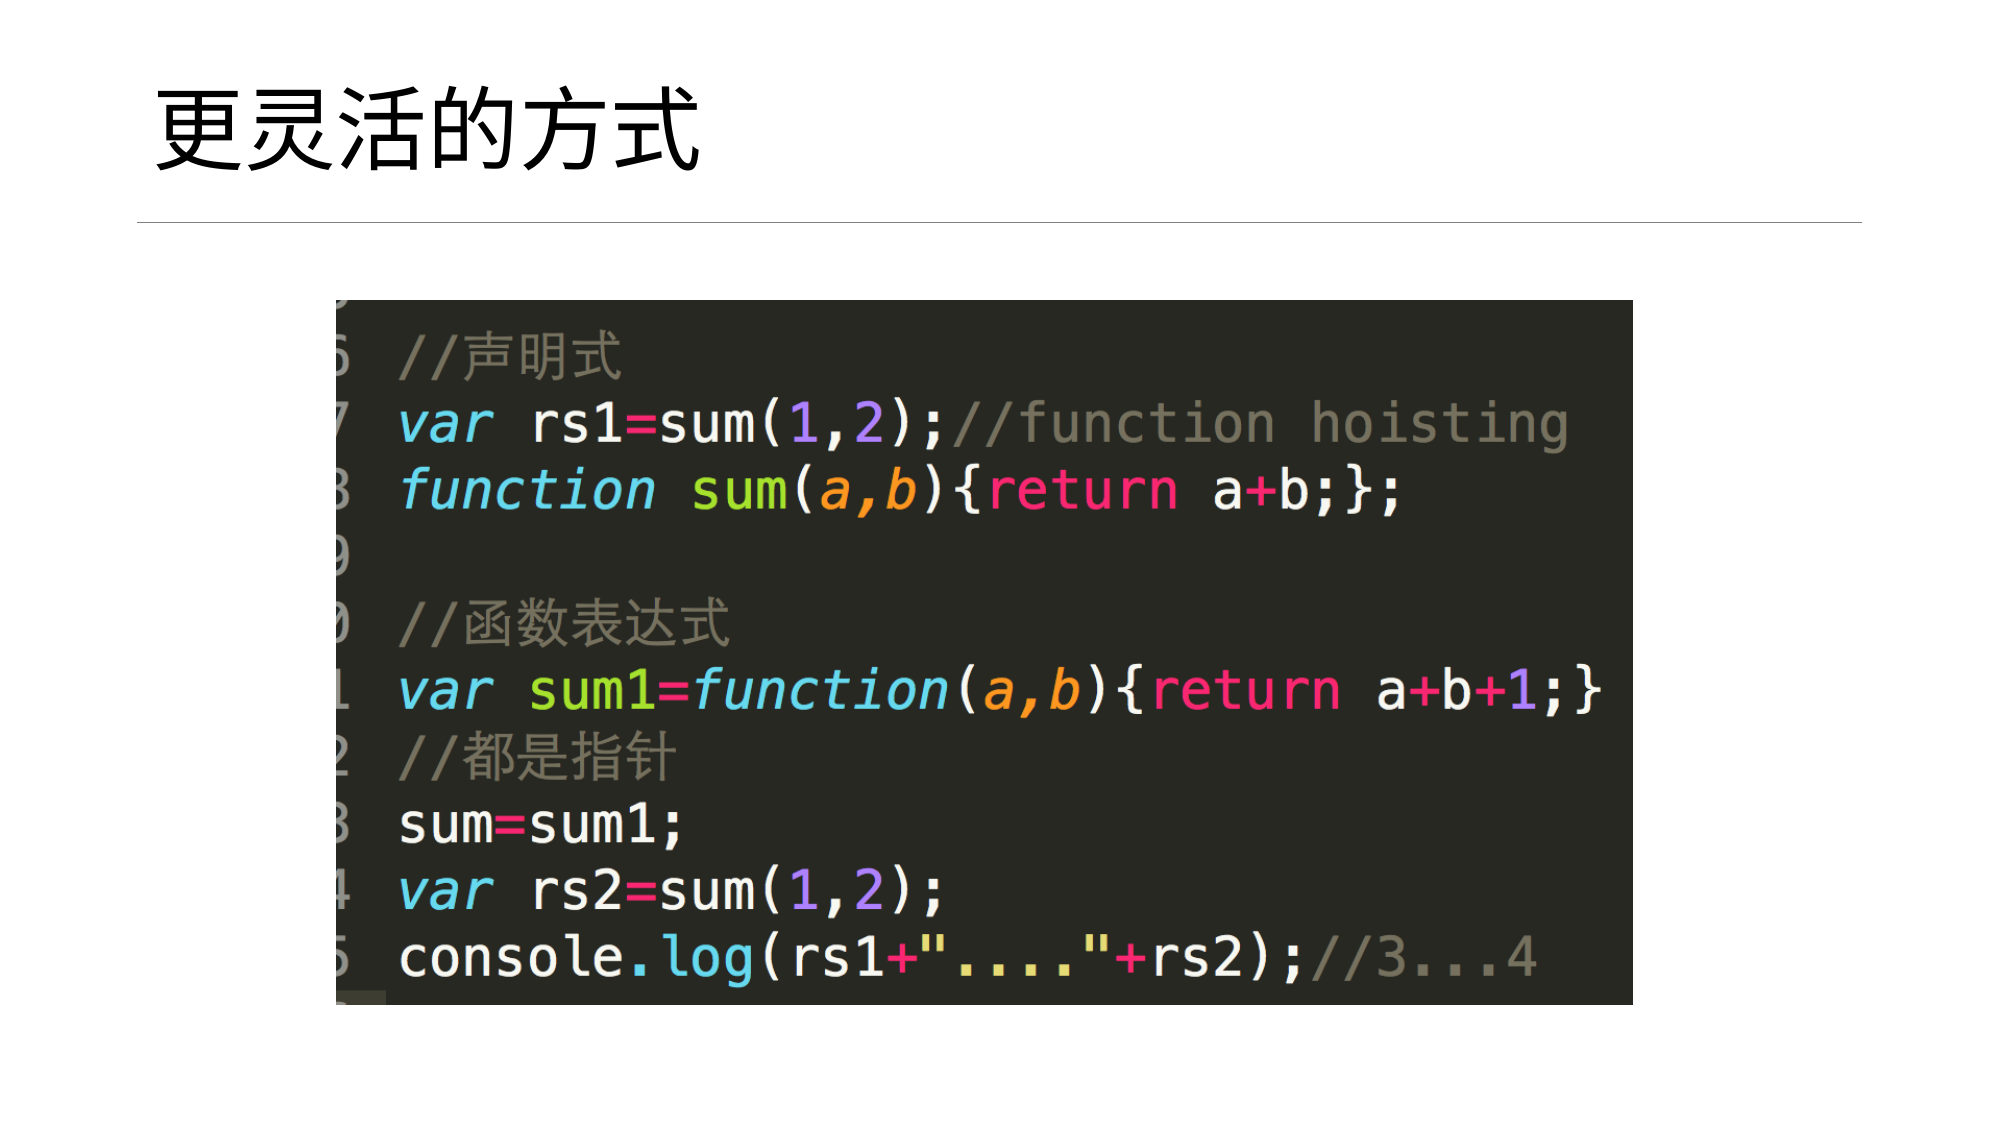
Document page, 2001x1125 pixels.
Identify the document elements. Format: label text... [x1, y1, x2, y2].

title 更灵活的方式 [137, 44, 1863, 223]
picture [336, 300, 1633, 1005]
